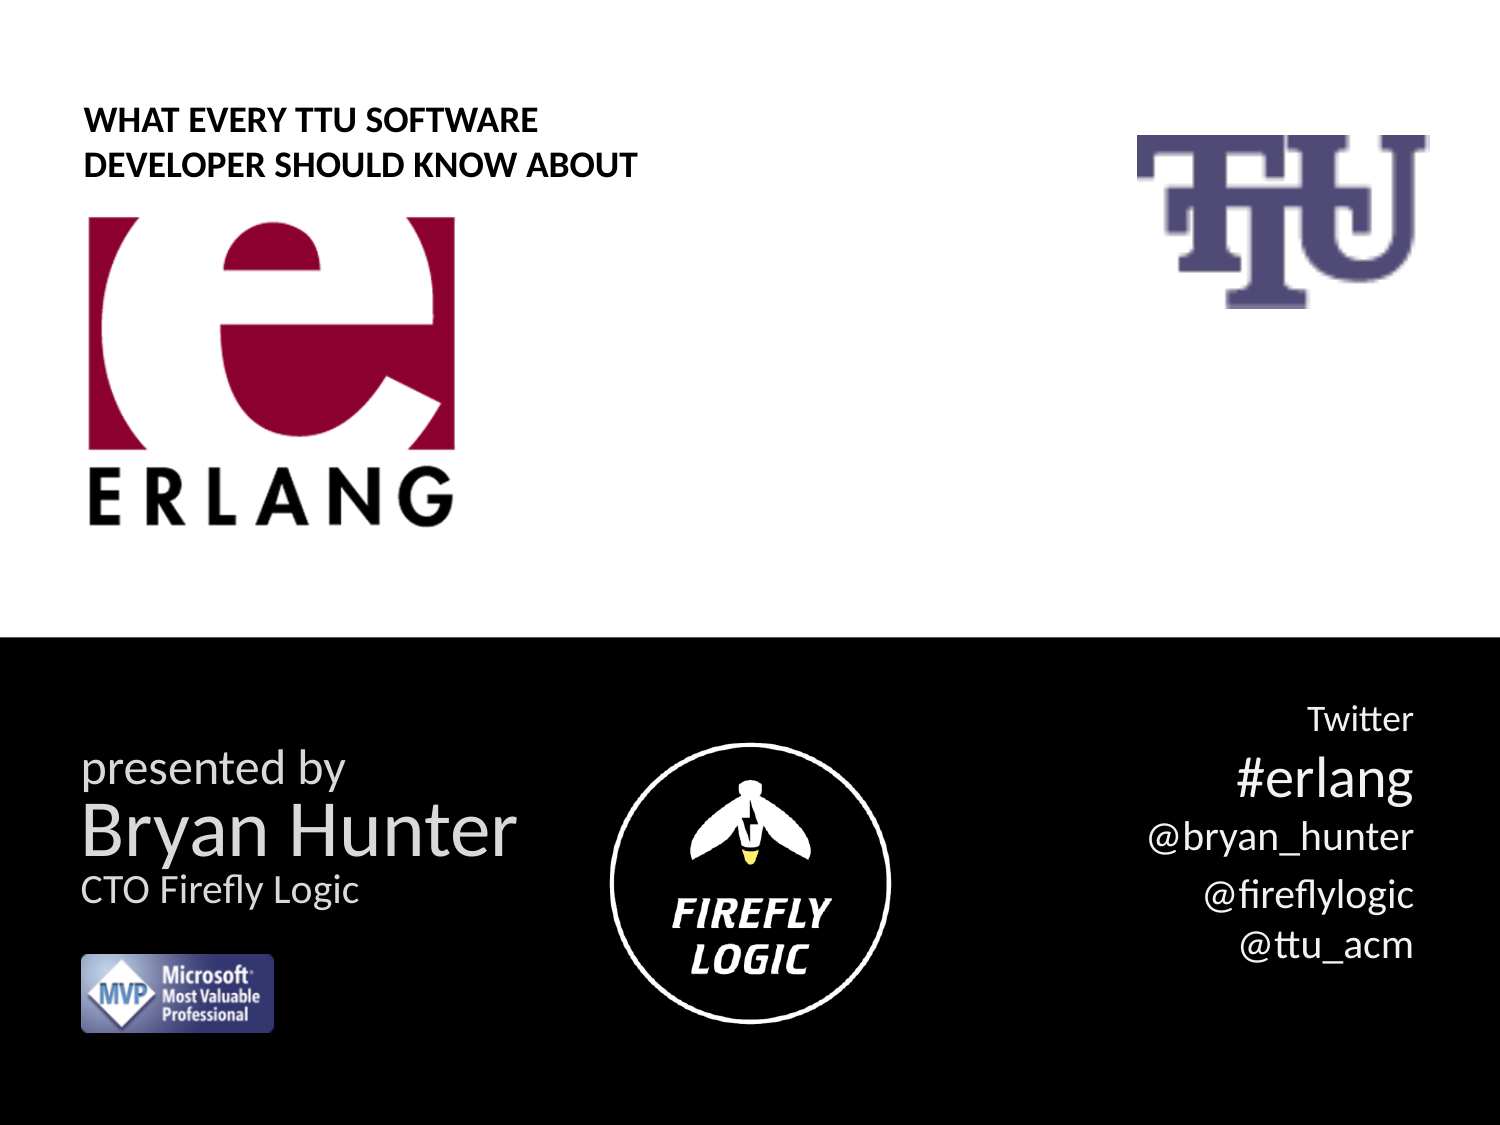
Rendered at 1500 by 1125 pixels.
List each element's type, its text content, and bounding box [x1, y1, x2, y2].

text_box WHAT EVERY TTU SOFTWARE DEVELOPER SHOULD KNOW ABOUT [69, 87, 654, 192]
picture [607, 739, 893, 1026]
text_box Twitter #erlang @bryan_hunter @fireflylogic @ttu_acm [929, 686, 1430, 1035]
picture [87, 215, 456, 529]
picture [80, 954, 274, 1034]
text_box [0, 635, 1500, 1125]
text_box presented by Bryan Hunter CTO Firefly Logic [65, 738, 563, 1012]
text_box [624, 148, 656, 210]
picture [1137, 135, 1430, 309]
